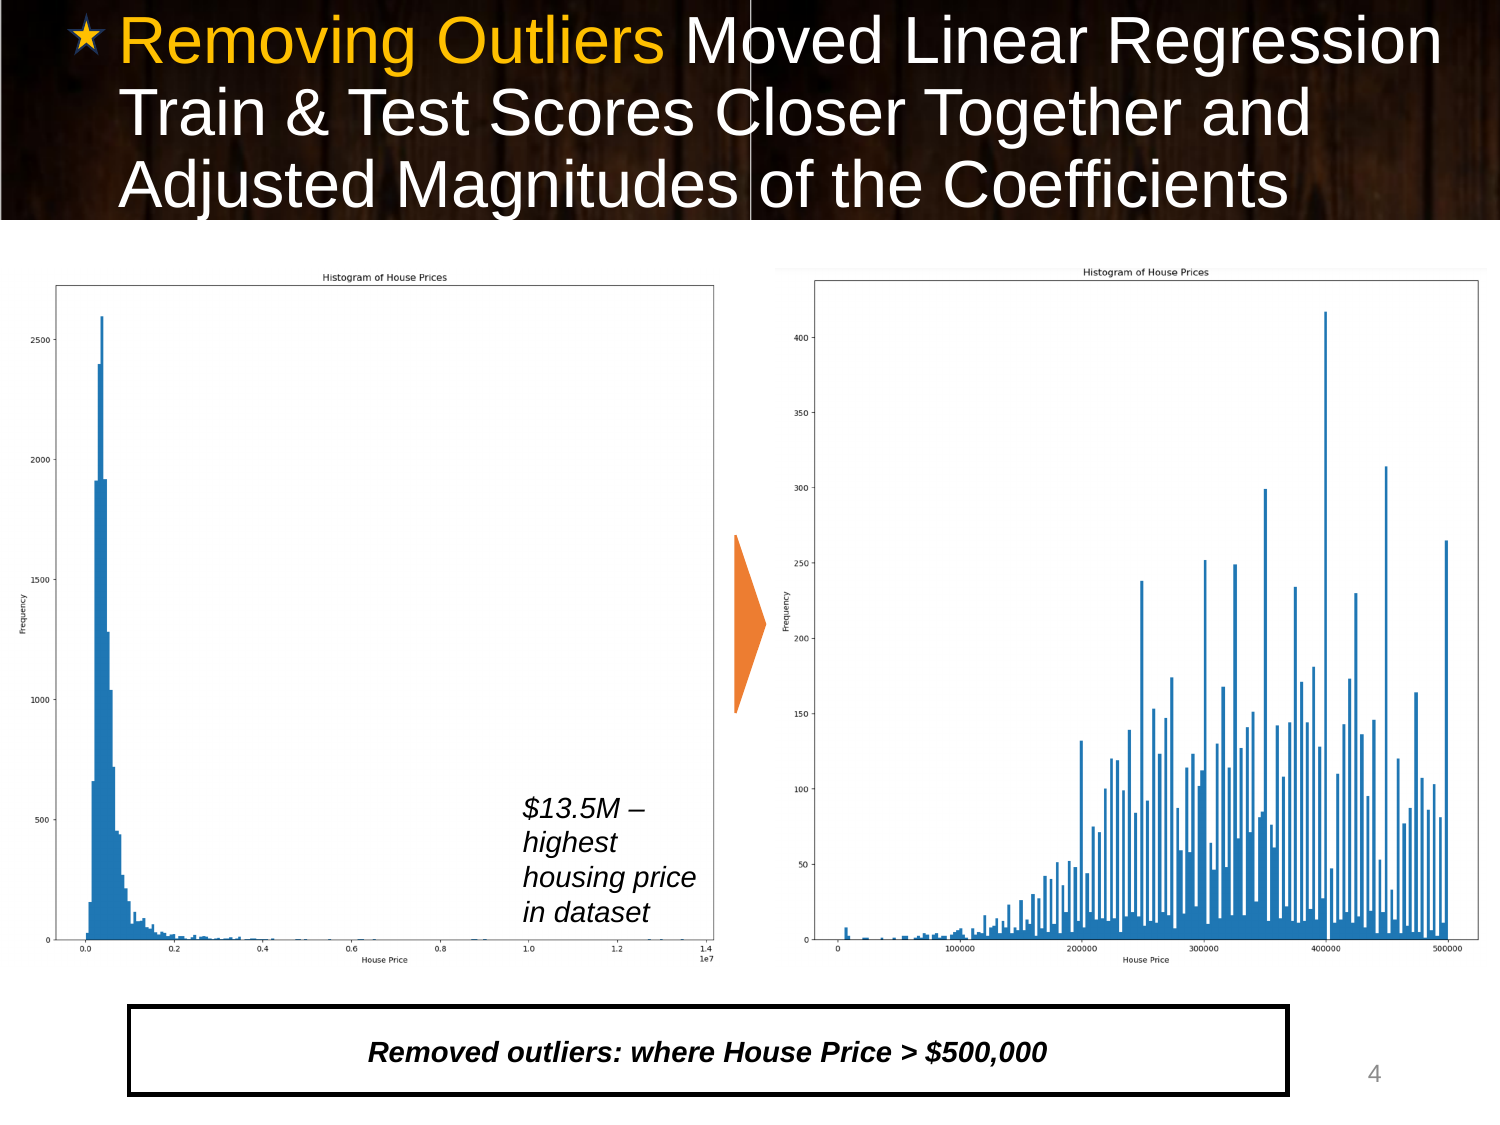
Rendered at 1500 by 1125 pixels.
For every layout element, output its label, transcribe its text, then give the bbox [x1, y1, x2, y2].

picture [0, 268, 720, 968]
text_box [0, 0, 1500, 220]
text_box [734, 534, 767, 714]
picture [775, 268, 1487, 968]
text_box Removed outliers: where House Price > $500,000 [128, 1006, 1288, 1095]
slide_number 3 [1059, 1042, 1397, 1103]
